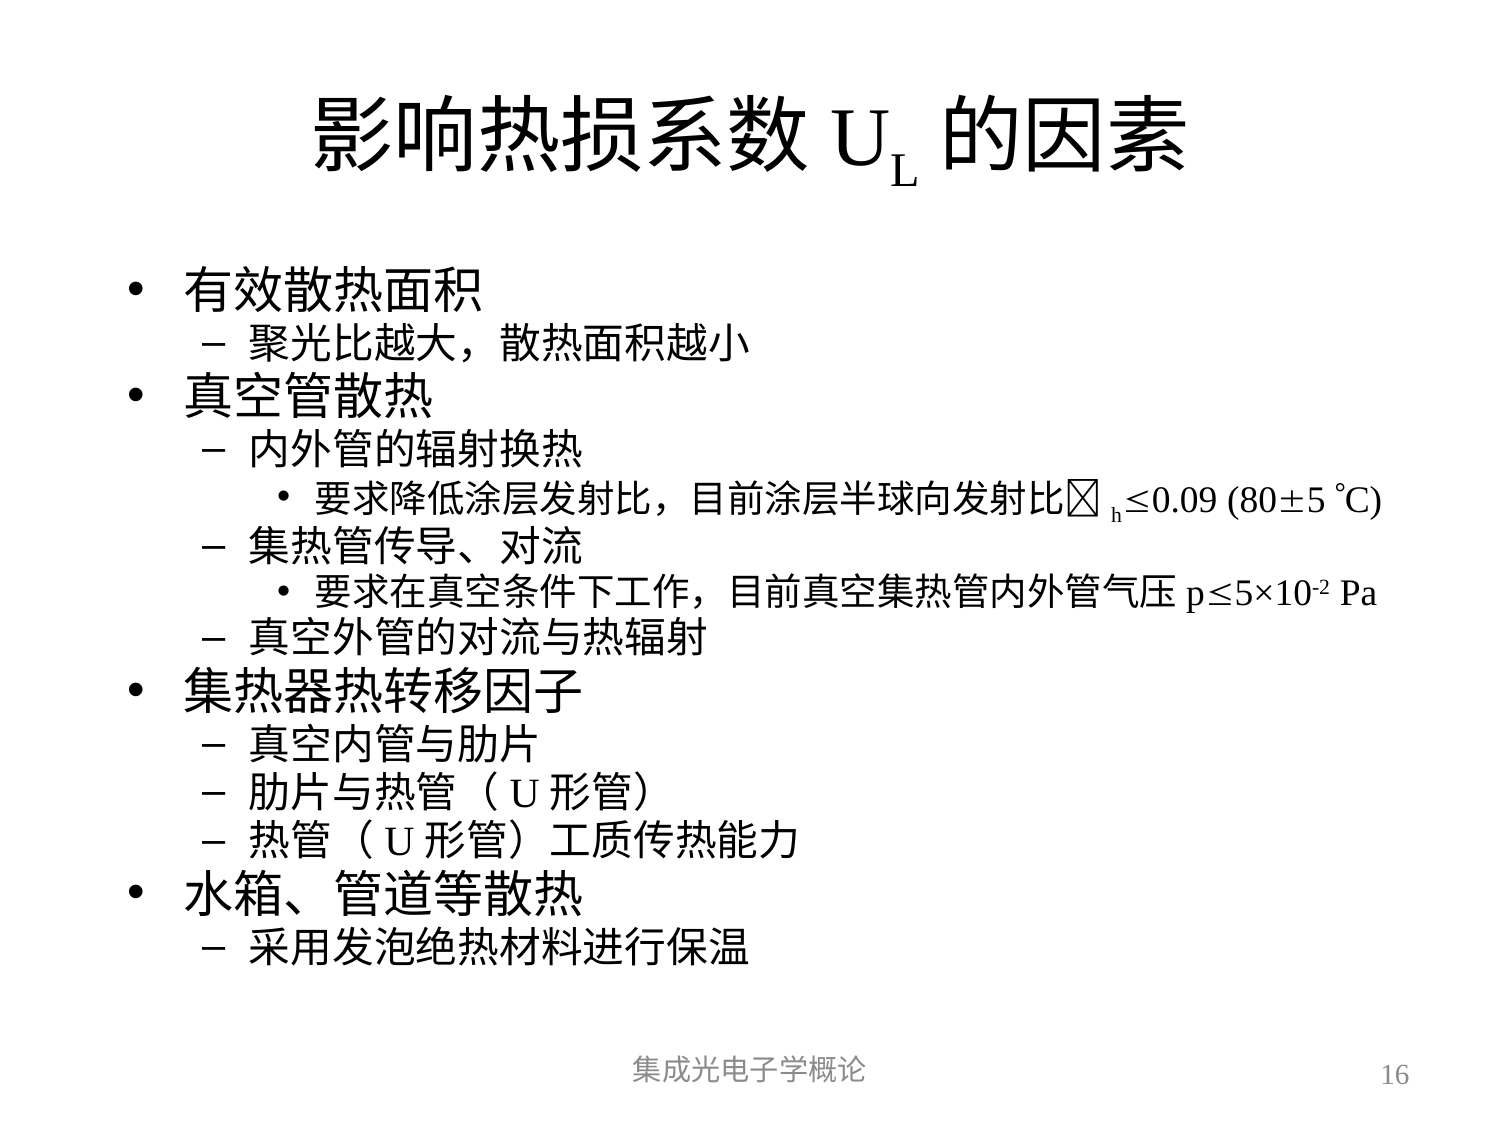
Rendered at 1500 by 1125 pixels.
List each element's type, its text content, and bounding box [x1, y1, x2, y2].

footer 集成光电子学概论 [512, 1042, 988, 1103]
list 有效散热面积 聚光比越大，散热面积越小 真空管散热 内外管的辐射换热 要求降低涂层发射比，目前涂层半球向发射比h0.09 (805 C) 集热管传导、对流 要求在真空条件下工作，目前真空集热管内外管气压p5×10-2 Pa 真空外管的对流与热辐射 集热器热转移因子 真空内管与肋片 肋片与热管（U形管） 热管（U形管）工质传热能力 水箱、管道等散热 采用发泡绝热材料进行保温 [112, 262, 1400, 1005]
slide_number 16 [1074, 1042, 1425, 1103]
title 影响热损系数UL的因素 [75, 45, 1425, 233]
